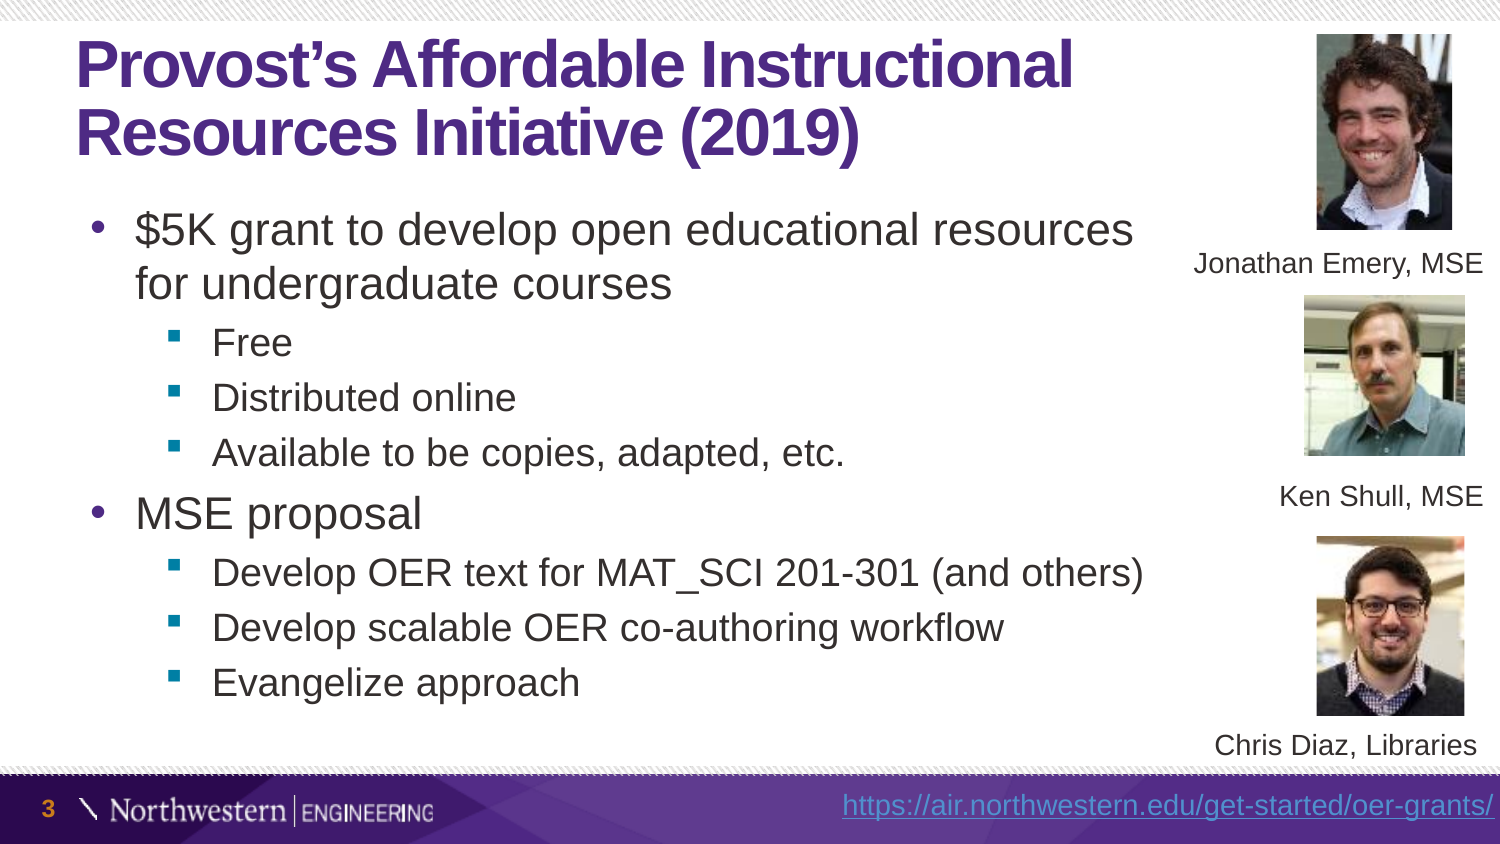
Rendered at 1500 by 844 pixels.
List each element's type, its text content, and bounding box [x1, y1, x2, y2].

picture [1316, 536, 1465, 716]
text_box Ken Shull, MSE [1264, 469, 1500, 520]
slide_number 3 [22, 784, 79, 830]
text_box $5K grant to develop open educational resources for undergraduate courses Free Distributed online Available to be copies, adapted, etc. MSE proposal Develop OER text for MAT_SCI 201-301 (and others) Develop scalable OER co-authoring workflow Evangelize approach [74, 191, 1178, 778]
text_box Chris Diaz, Libraries [1199, 718, 1494, 769]
text_box https://air.northwestern.edu/get-started/oer-grants/ [827, 779, 1500, 830]
picture [1303, 294, 1465, 456]
picture [0, 774, 1500, 844]
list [1316, 34, 1453, 231]
title Provost’s Affordable Instructional Resources Initiative (2019) [75, 34, 1092, 170]
text_box Jonathan Emery, MSE [1178, 237, 1500, 288]
